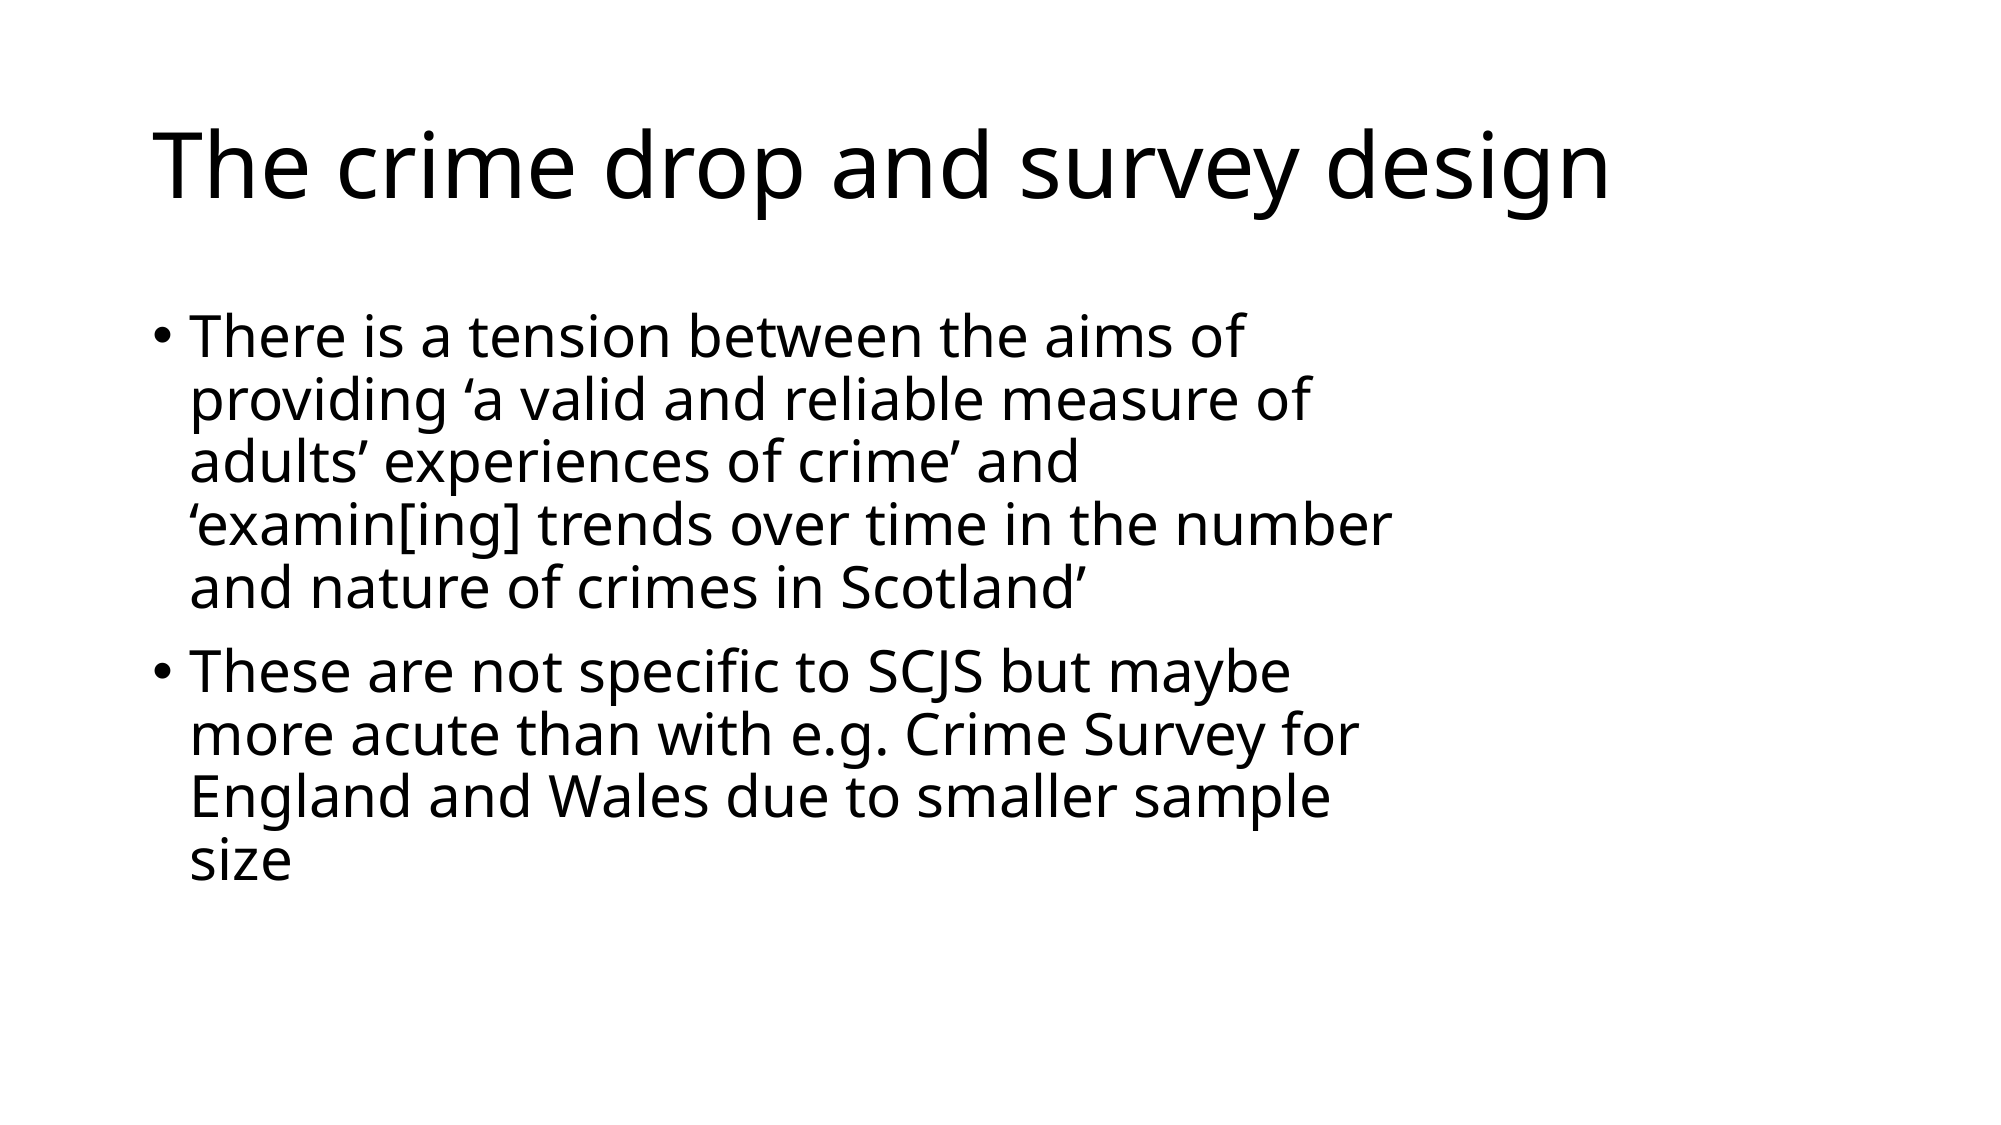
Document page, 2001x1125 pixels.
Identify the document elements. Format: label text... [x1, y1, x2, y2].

title The crime drop and survey design [137, 59, 1863, 278]
list There is a tension between the aims of providing ‘a valid and reliable measure of adults’ experiences of crime’ and ‘examin[ing] trends over time in the number and nature of crimes in Scotland’ These are not specific to SCJS but maybe more acute than with e.g. Crime Survey for England and Wales due to smaller sample size [137, 299, 1413, 1014]
